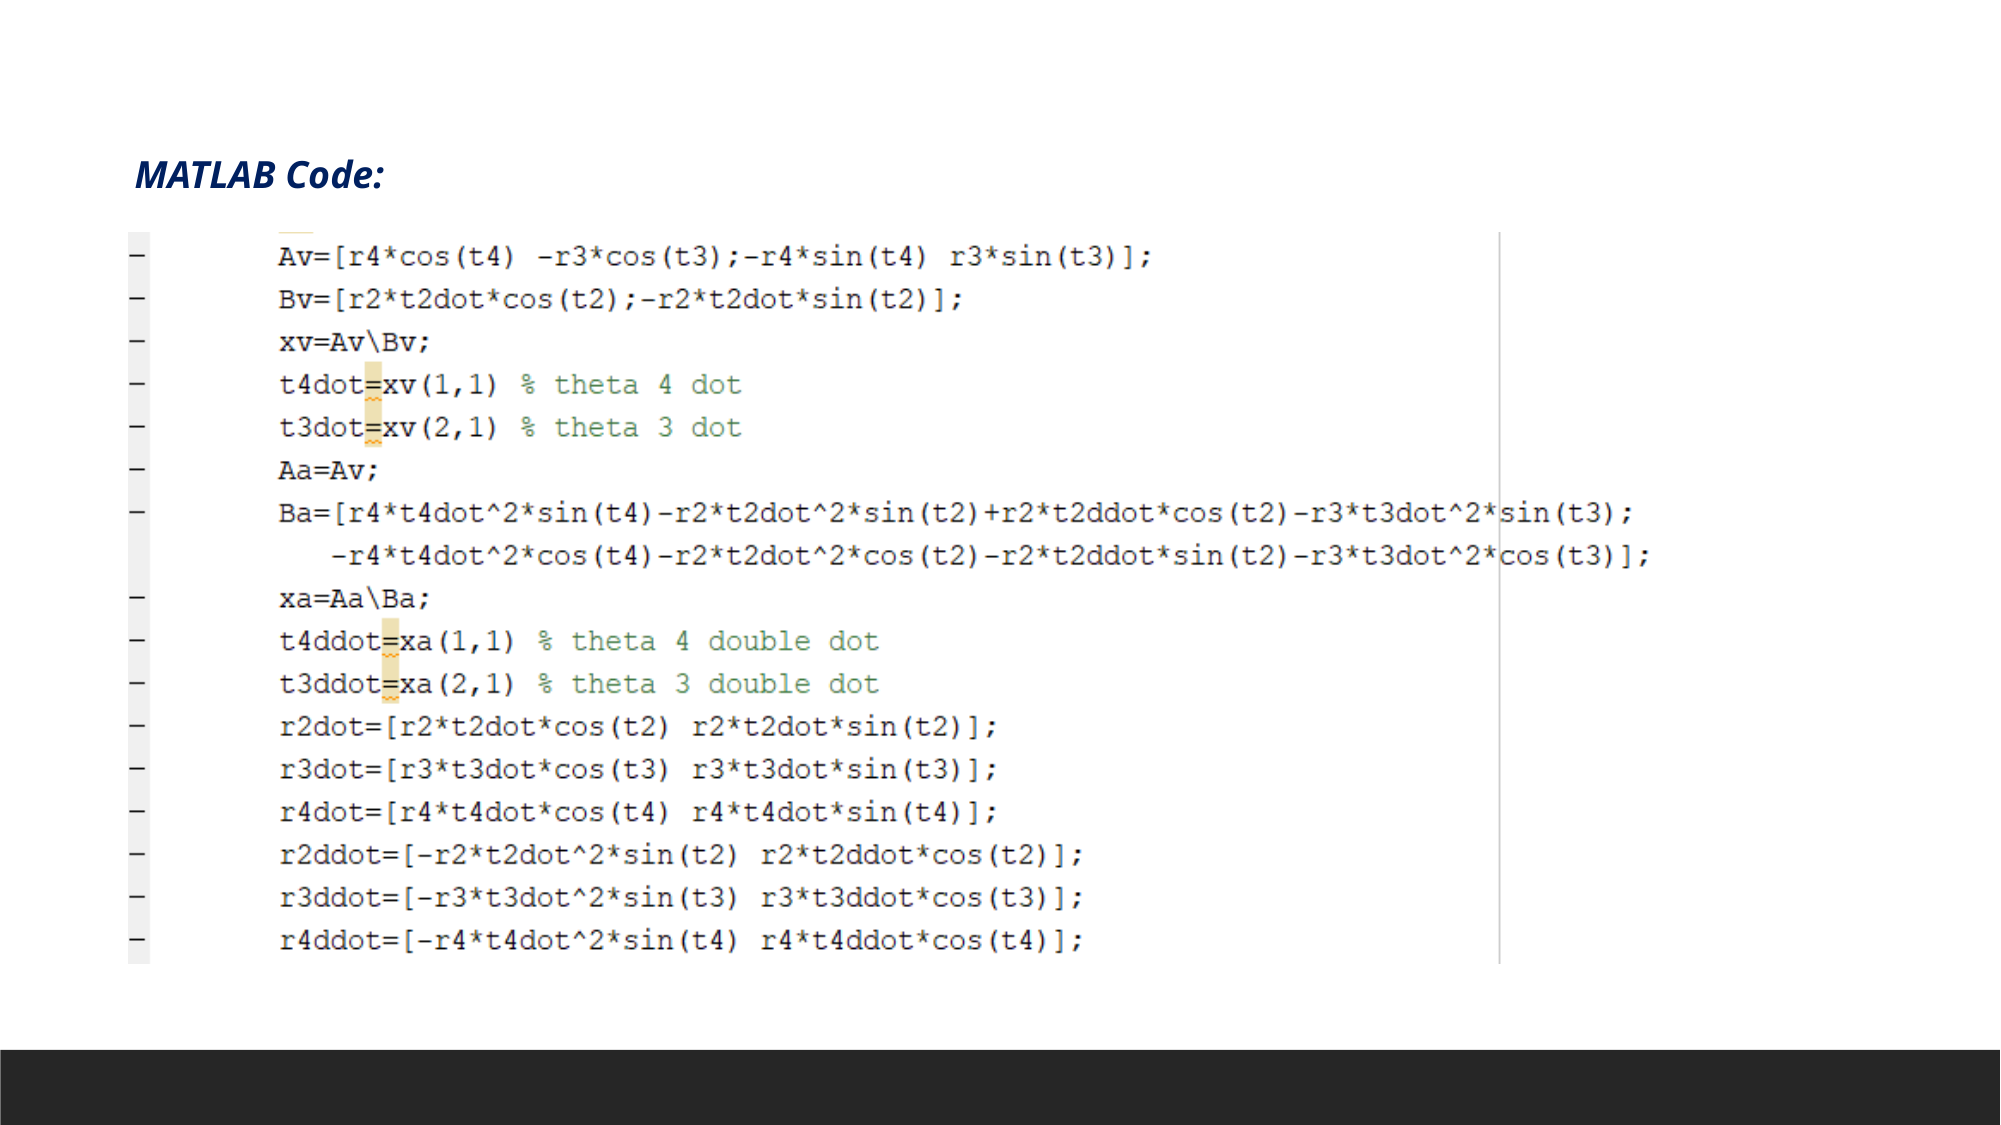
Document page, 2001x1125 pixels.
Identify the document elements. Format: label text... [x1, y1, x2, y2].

text_box MATLAB Code: [119, 143, 399, 203]
picture [127, 231, 1665, 964]
